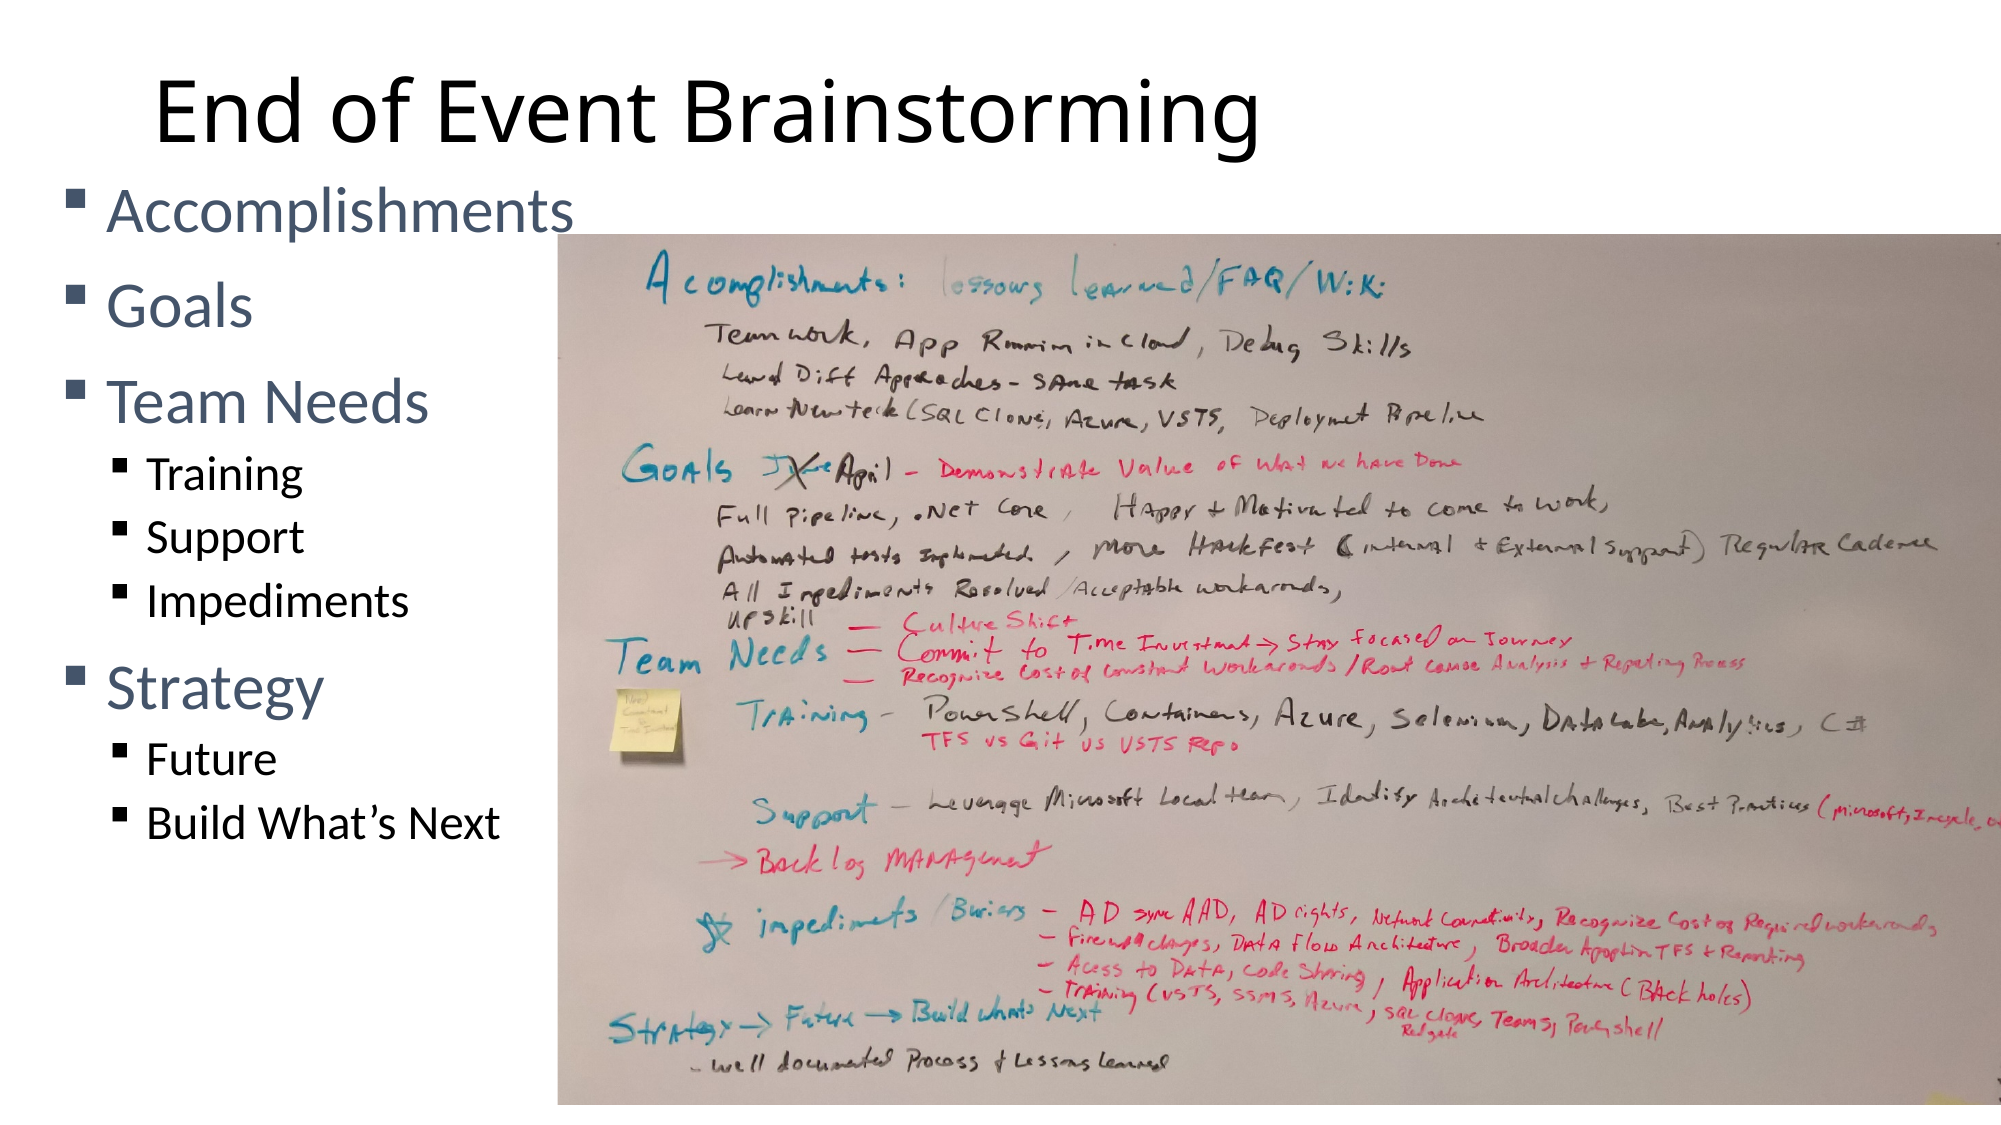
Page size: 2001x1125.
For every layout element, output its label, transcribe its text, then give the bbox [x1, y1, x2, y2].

title End of Event Brainstorming [137, 59, 1863, 169]
picture [557, 234, 2001, 1105]
list Accomplishments Goals Team Needs Training Support Impediments Strategy Future Build What’s Next [45, 168, 928, 891]
